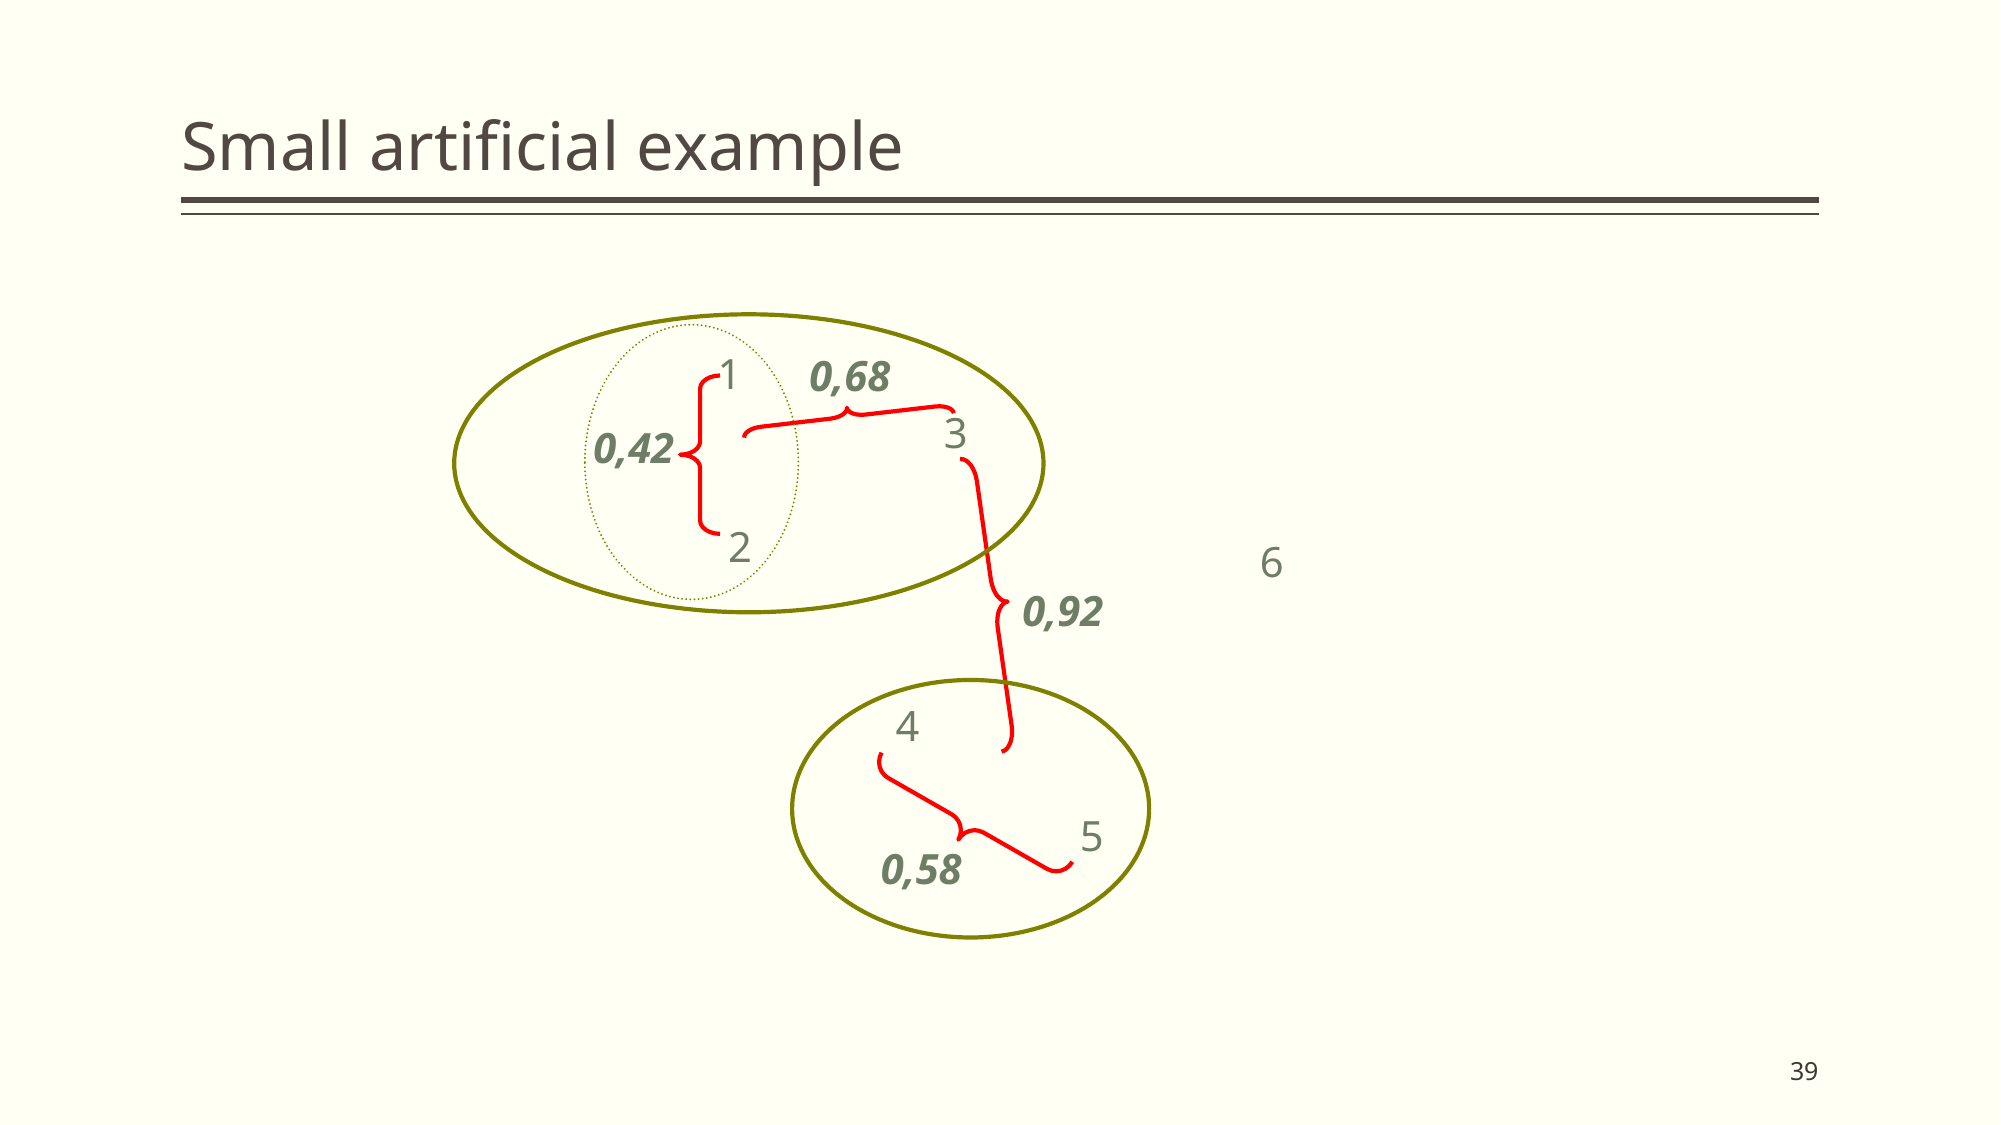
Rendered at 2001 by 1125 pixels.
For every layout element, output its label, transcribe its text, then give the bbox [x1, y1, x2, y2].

text_box [454, 314, 1044, 613]
title Small artificial example [181, 12, 1819, 193]
text_box [792, 679, 1150, 938]
text_box 0,92 [1007, 577, 1119, 642]
text_box 4 [880, 691, 895, 697]
text_box 6 [1244, 528, 1299, 594]
slide_number 39 [1518, 1042, 1819, 1103]
text_box [974, 552, 1007, 682]
